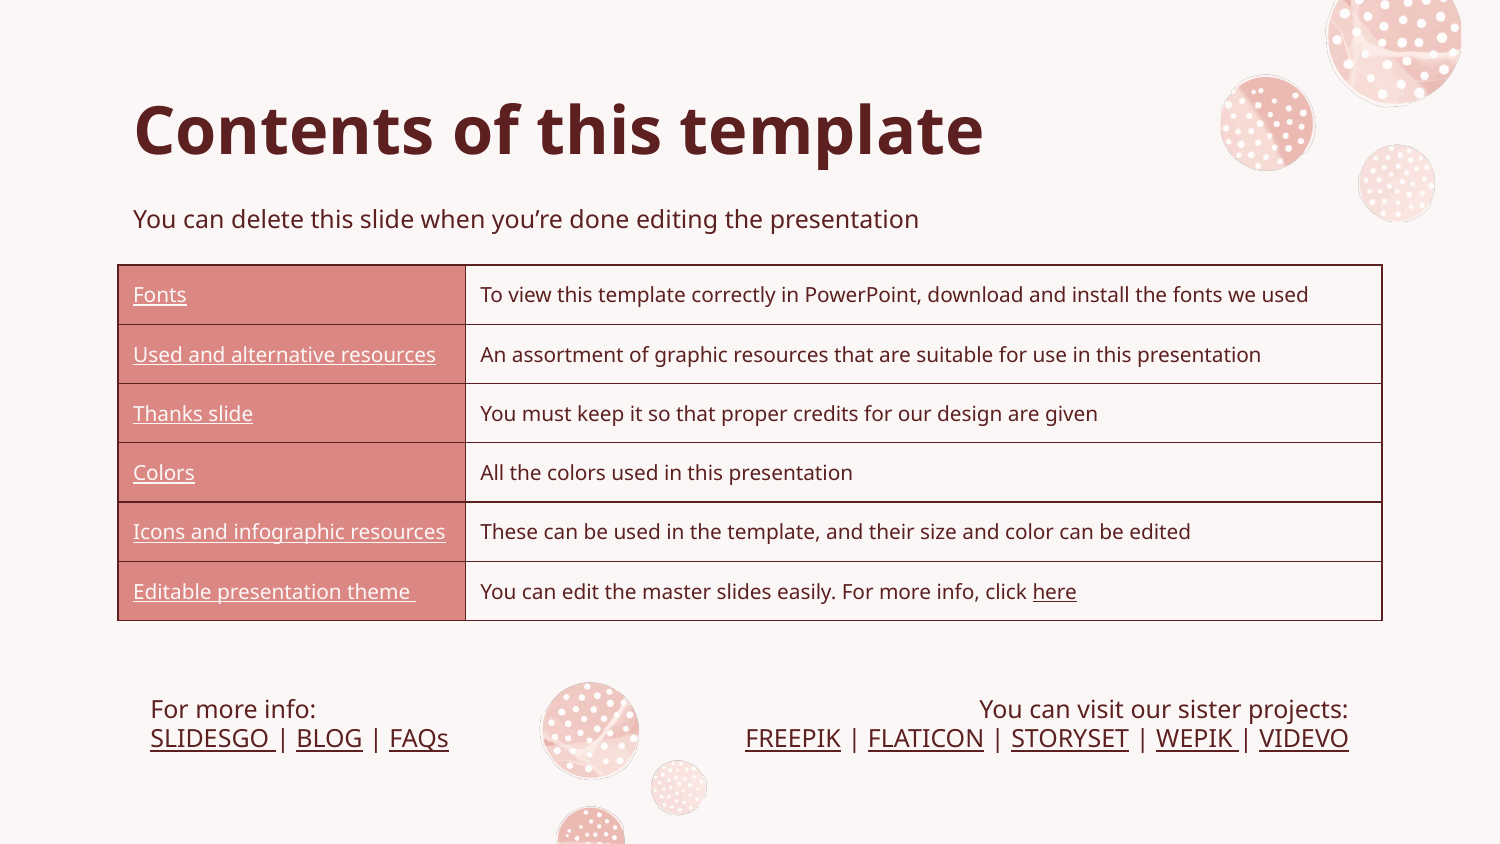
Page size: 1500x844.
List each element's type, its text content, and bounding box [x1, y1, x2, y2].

text_box You can visit our sister projects: FREEPIK | FLATICON | STORYSET | WEPIK | VIDEVO [699, 678, 1365, 754]
table_header Fonts [119, 266, 465, 324]
text_box For more info: SLIDESGO | BLOG | FAQs [135, 678, 519, 754]
table_cell An assortment of graphic resources that are suitable for use in this presentation [466, 325, 1381, 383]
title Contents of this template [118, 72, 1220, 167]
table_cell Colors [119, 443, 465, 501]
table_cell You can edit the master slides easily. For more info, click here [466, 562, 1381, 620]
table_cell Thanks slide [119, 384, 465, 442]
picture [1221, 0, 1462, 232]
table_cell Editable presentation theme [119, 562, 465, 620]
table_header To view this template correctly in PowerPoint, download and install the fonts we used [466, 266, 1381, 324]
list You can delete this slide when you’re done editing the presentation [118, 189, 1382, 245]
table_cell Used and alternative resources [119, 325, 465, 383]
table_cell Icons and infographic resources [119, 503, 465, 561]
table_cell All the colors used in this presentation [466, 443, 1381, 501]
table_cell You must keep it so that proper credits for our design are given [466, 384, 1381, 442]
picture [481, 664, 726, 844]
table_cell These can be used in the template, and their size and color can be edited [466, 503, 1381, 561]
